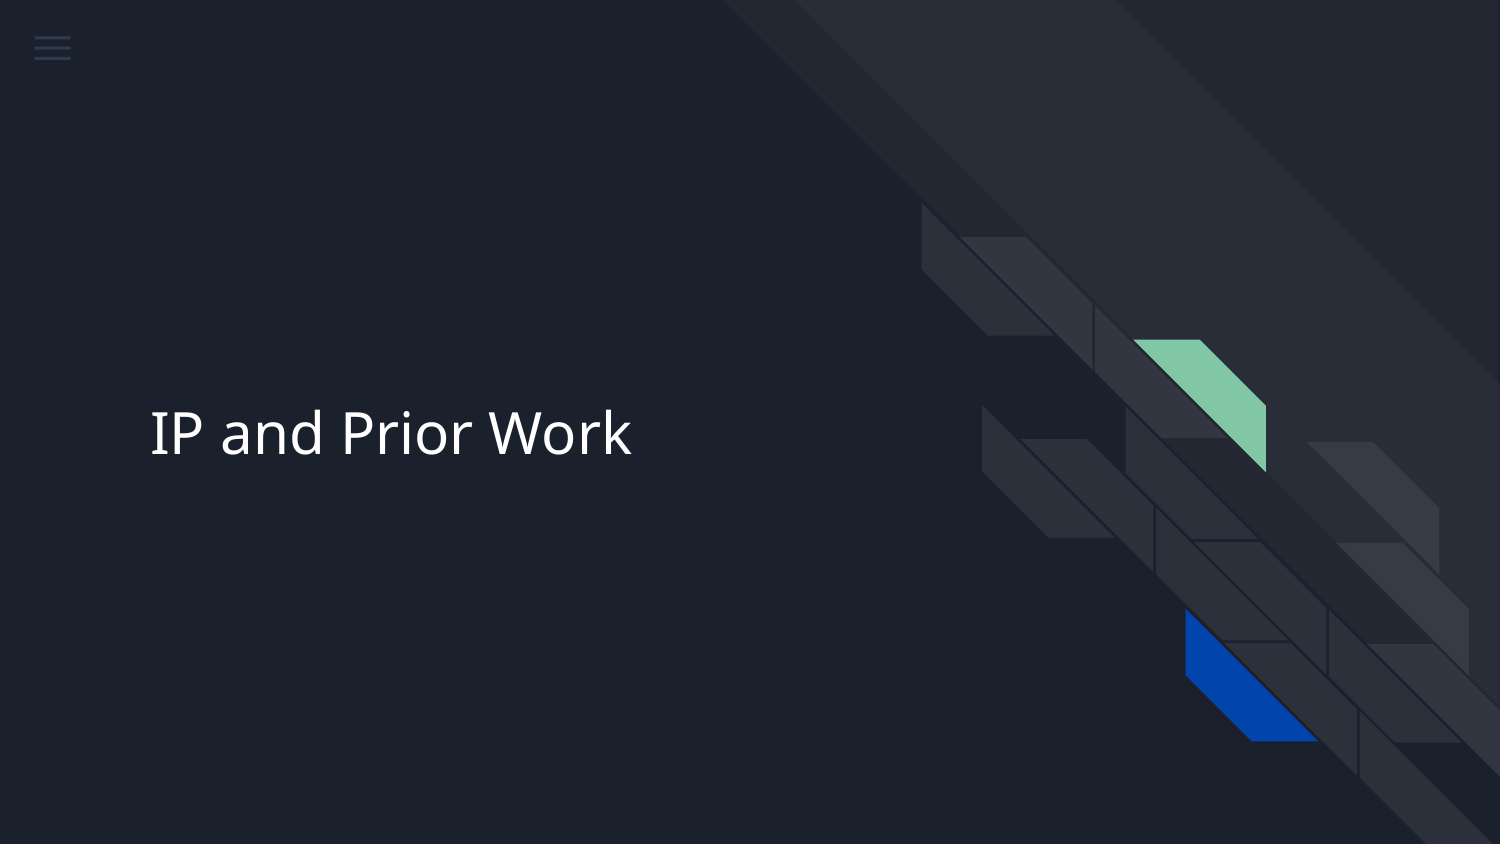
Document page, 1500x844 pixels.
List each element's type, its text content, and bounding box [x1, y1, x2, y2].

title IP and Prior Work [135, 142, 888, 720]
